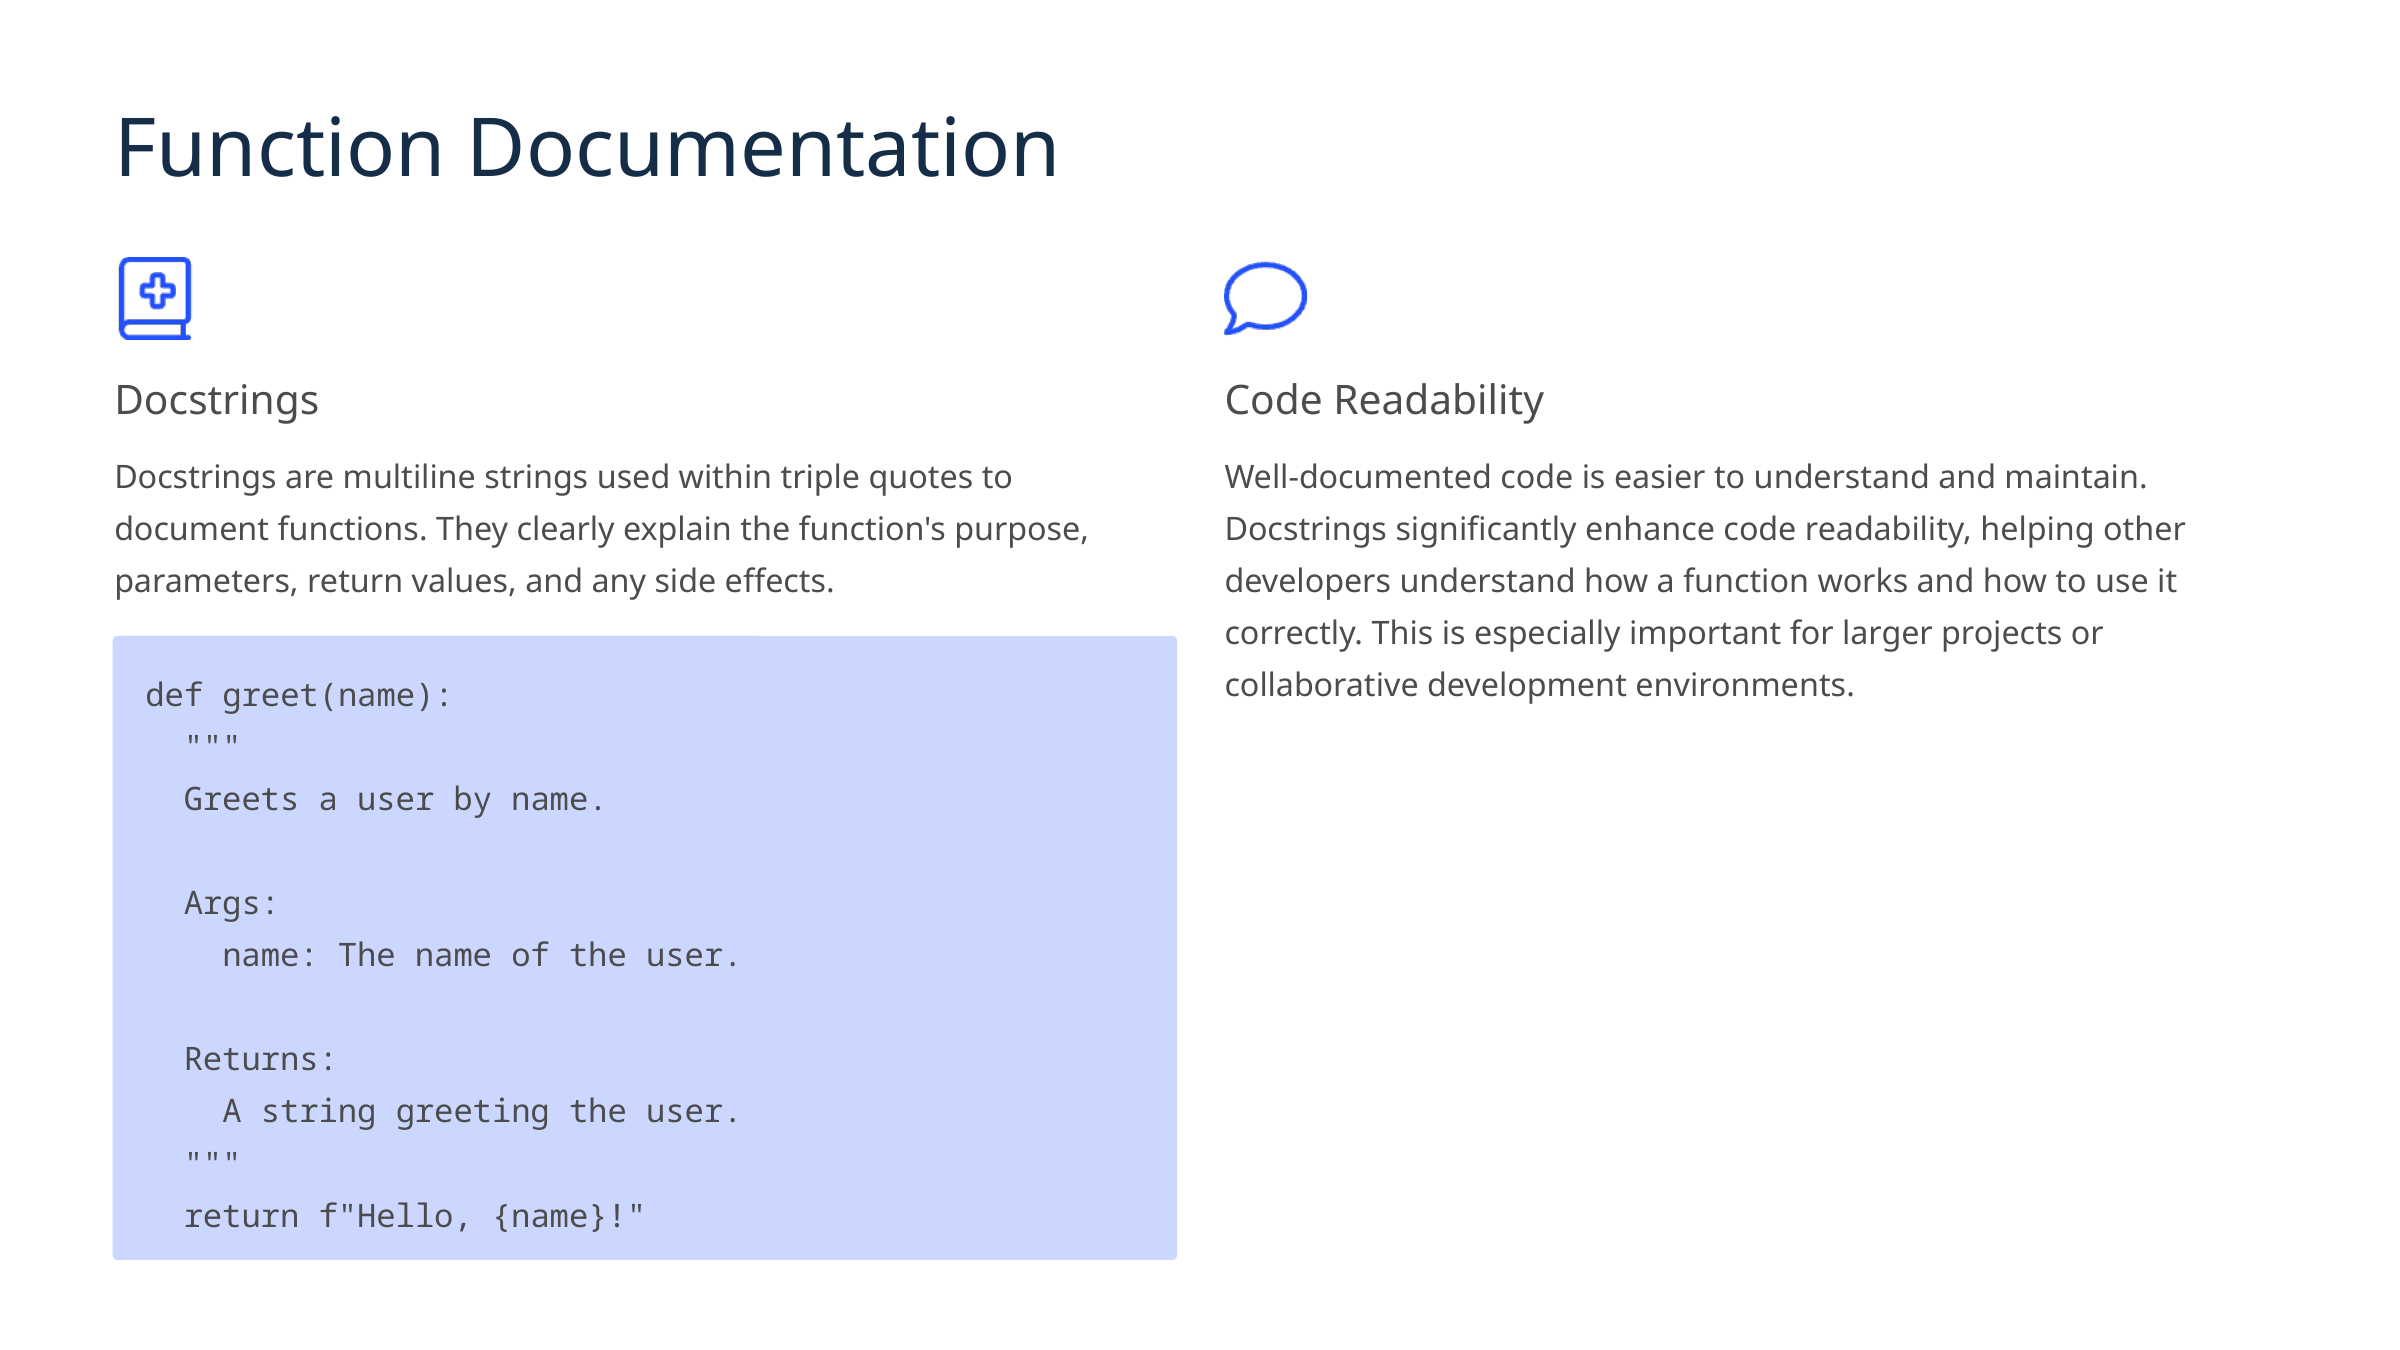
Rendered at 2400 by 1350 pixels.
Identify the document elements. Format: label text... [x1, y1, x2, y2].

picture [114, 257, 196, 340]
text_box Well-documented code is easier to understand and maintain. Docstrings significantly enhance code readability, helping other developers understand how a function works and how to use it correctly. This is especially important for larger projects or collaborative development environments. [1224, 442, 2286, 704]
text_box Code Readability [1224, 371, 1633, 423]
picture [1224, 257, 1307, 340]
text_box Docstrings [114, 371, 523, 423]
text_box def greet(name): """ Greets a user by name. Args: name: The name of the user. Returns: A string greeting the user. """ return f"Hello, {name}!" [145, 660, 1145, 1236]
text_box [112, 635, 1178, 1260]
text_box Function Documentation [114, 90, 971, 193]
text_box Docstrings are multiline strings used within triple quotes to document functions. They clearly explain the function's purpose, parameters, return values, and any side effects. [114, 442, 1176, 600]
